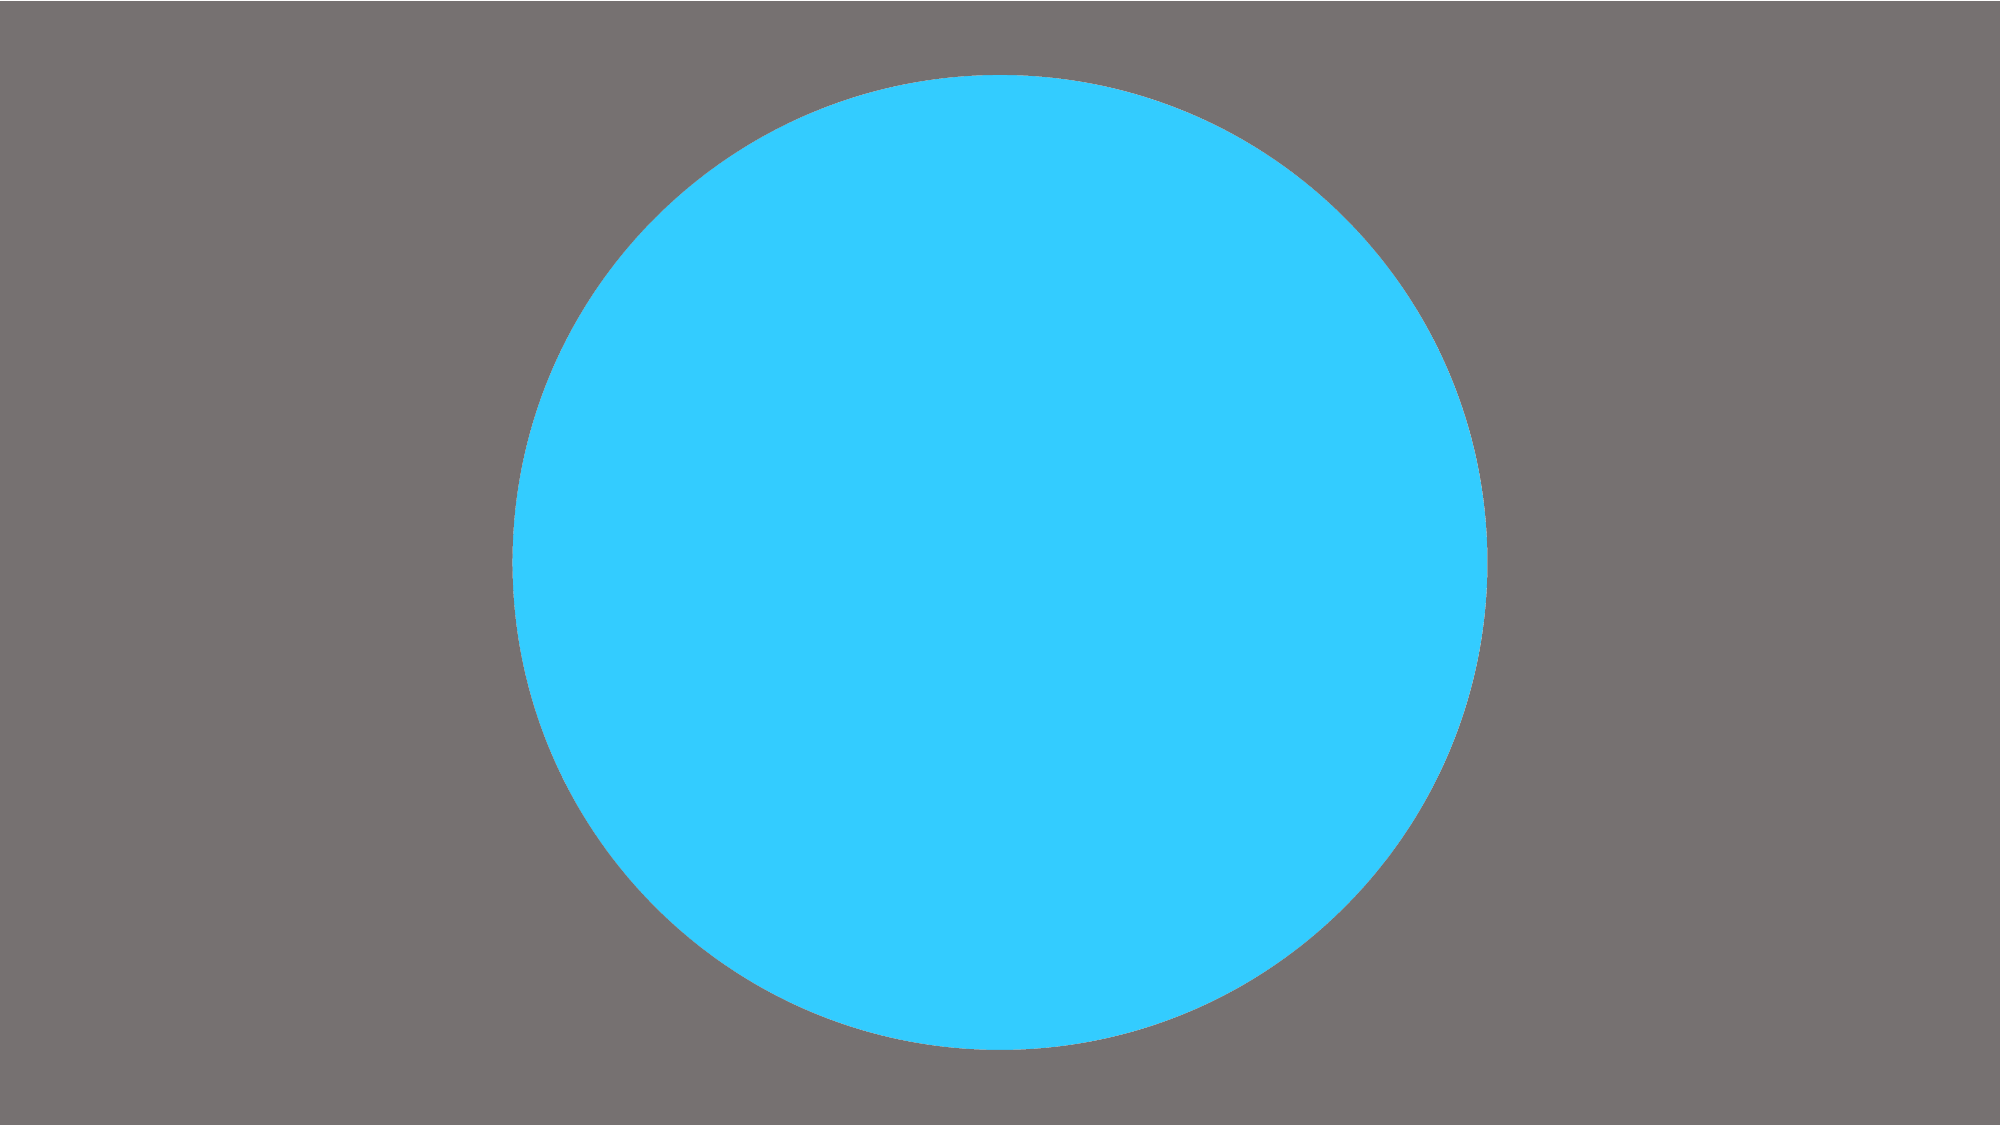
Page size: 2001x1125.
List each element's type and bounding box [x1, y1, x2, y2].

text_box [514, 76, 1486, 1048]
text_box [0, 0, 2000, 1125]
